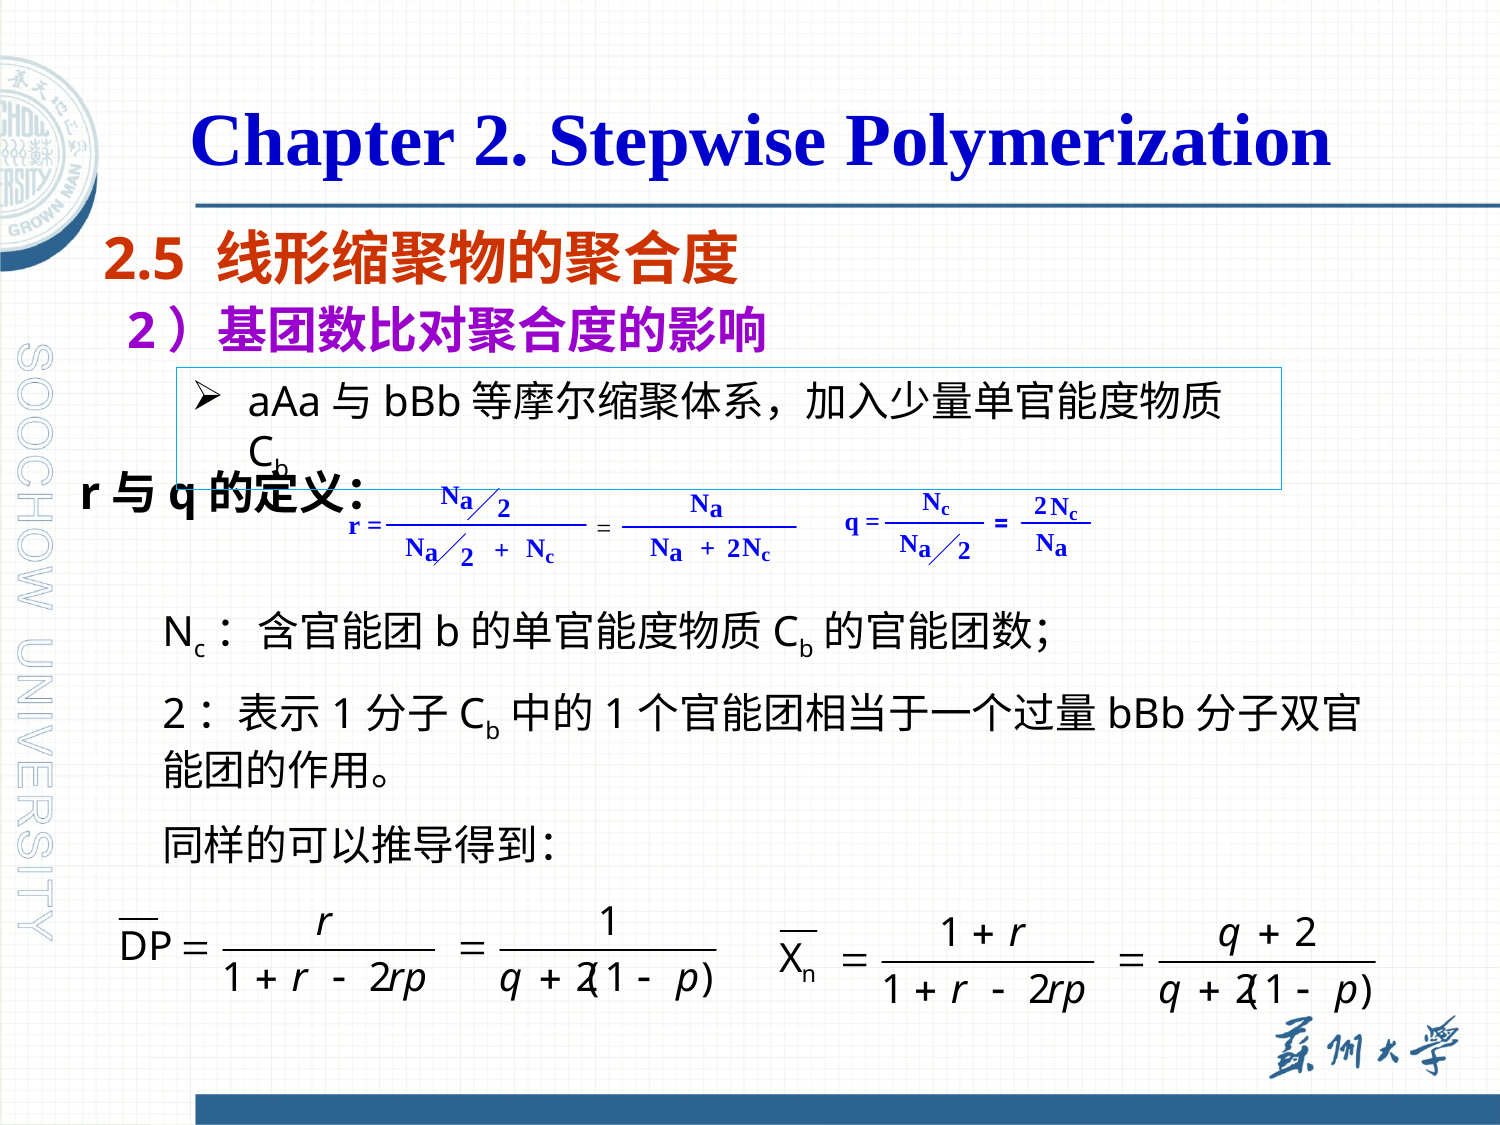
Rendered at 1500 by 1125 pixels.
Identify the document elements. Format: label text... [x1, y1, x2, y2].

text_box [112, 892, 723, 1005]
text_box r与q的定义： [64, 456, 343, 526]
text_box Nc：含官能团b的单官能度物质Cb的官能团数； 2：表示1分子Cb中的1个官能团相当于一个过量bBb分子双官能团的作用。 同样的可以推导得到： [147, 597, 1388, 877]
picture [0, 0, 1500, 1125]
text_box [773, 904, 1384, 1016]
text_box 2）基团数比对聚合度的影响 [112, 290, 928, 369]
text_box Chapter 2. Stepwise Polymerization [174, 82, 1349, 188]
text_box aAa与bBb等摩尔缩聚体系，加入少量单官能度物质Cb [176, 367, 1282, 490]
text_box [348, 479, 798, 574]
text_box 2.5 线形缩聚物的聚合度 [88, 213, 1459, 299]
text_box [844, 486, 1093, 567]
